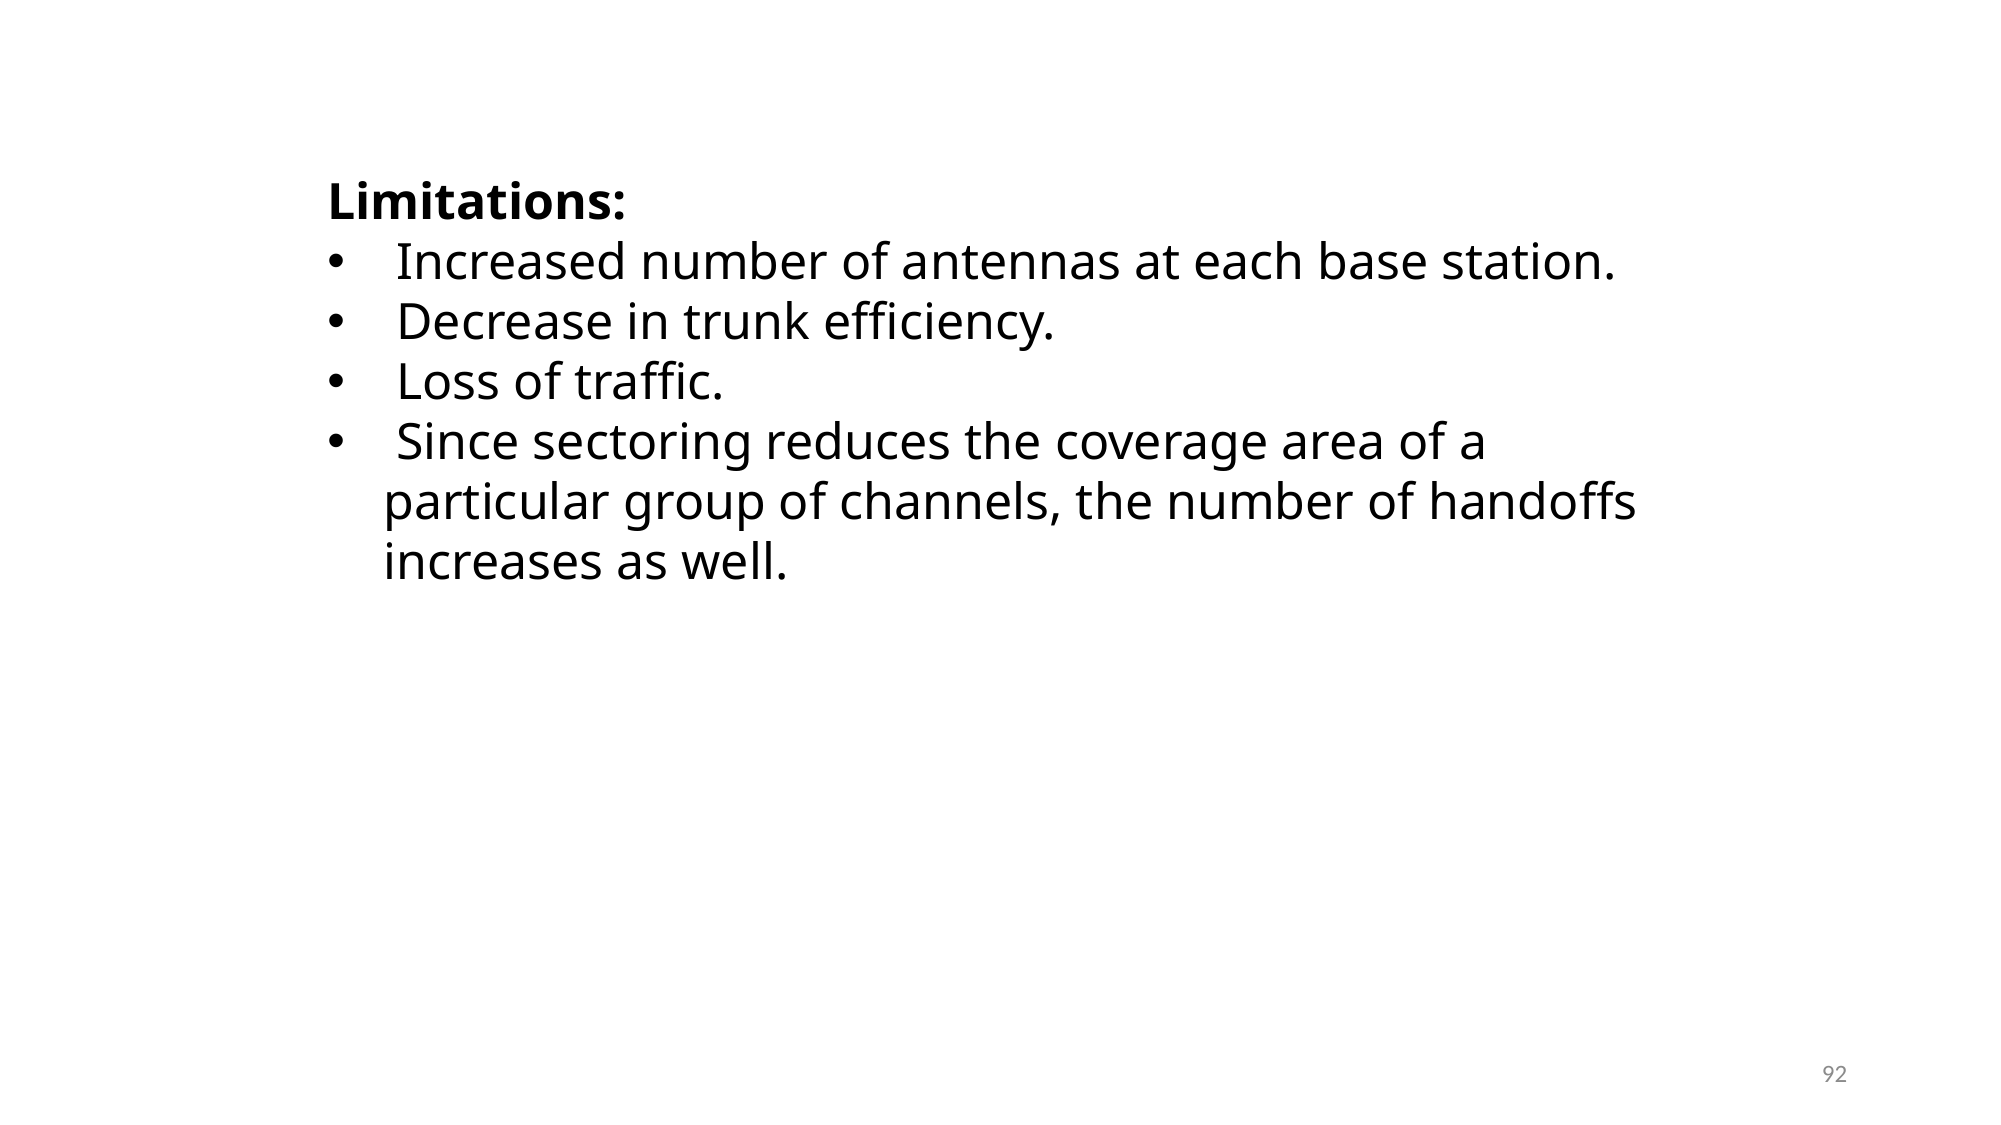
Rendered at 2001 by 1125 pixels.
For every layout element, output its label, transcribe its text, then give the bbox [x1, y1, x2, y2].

slide_number 92 [1412, 1042, 1863, 1103]
text_box Limitations: Increased number of antennas at each base station. Decrease in trunk efficiency. Loss of traffic. Since sectoring reduces the coverage area of a particular group of channels, the number of handoffs increases as well. [312, 162, 1688, 598]
